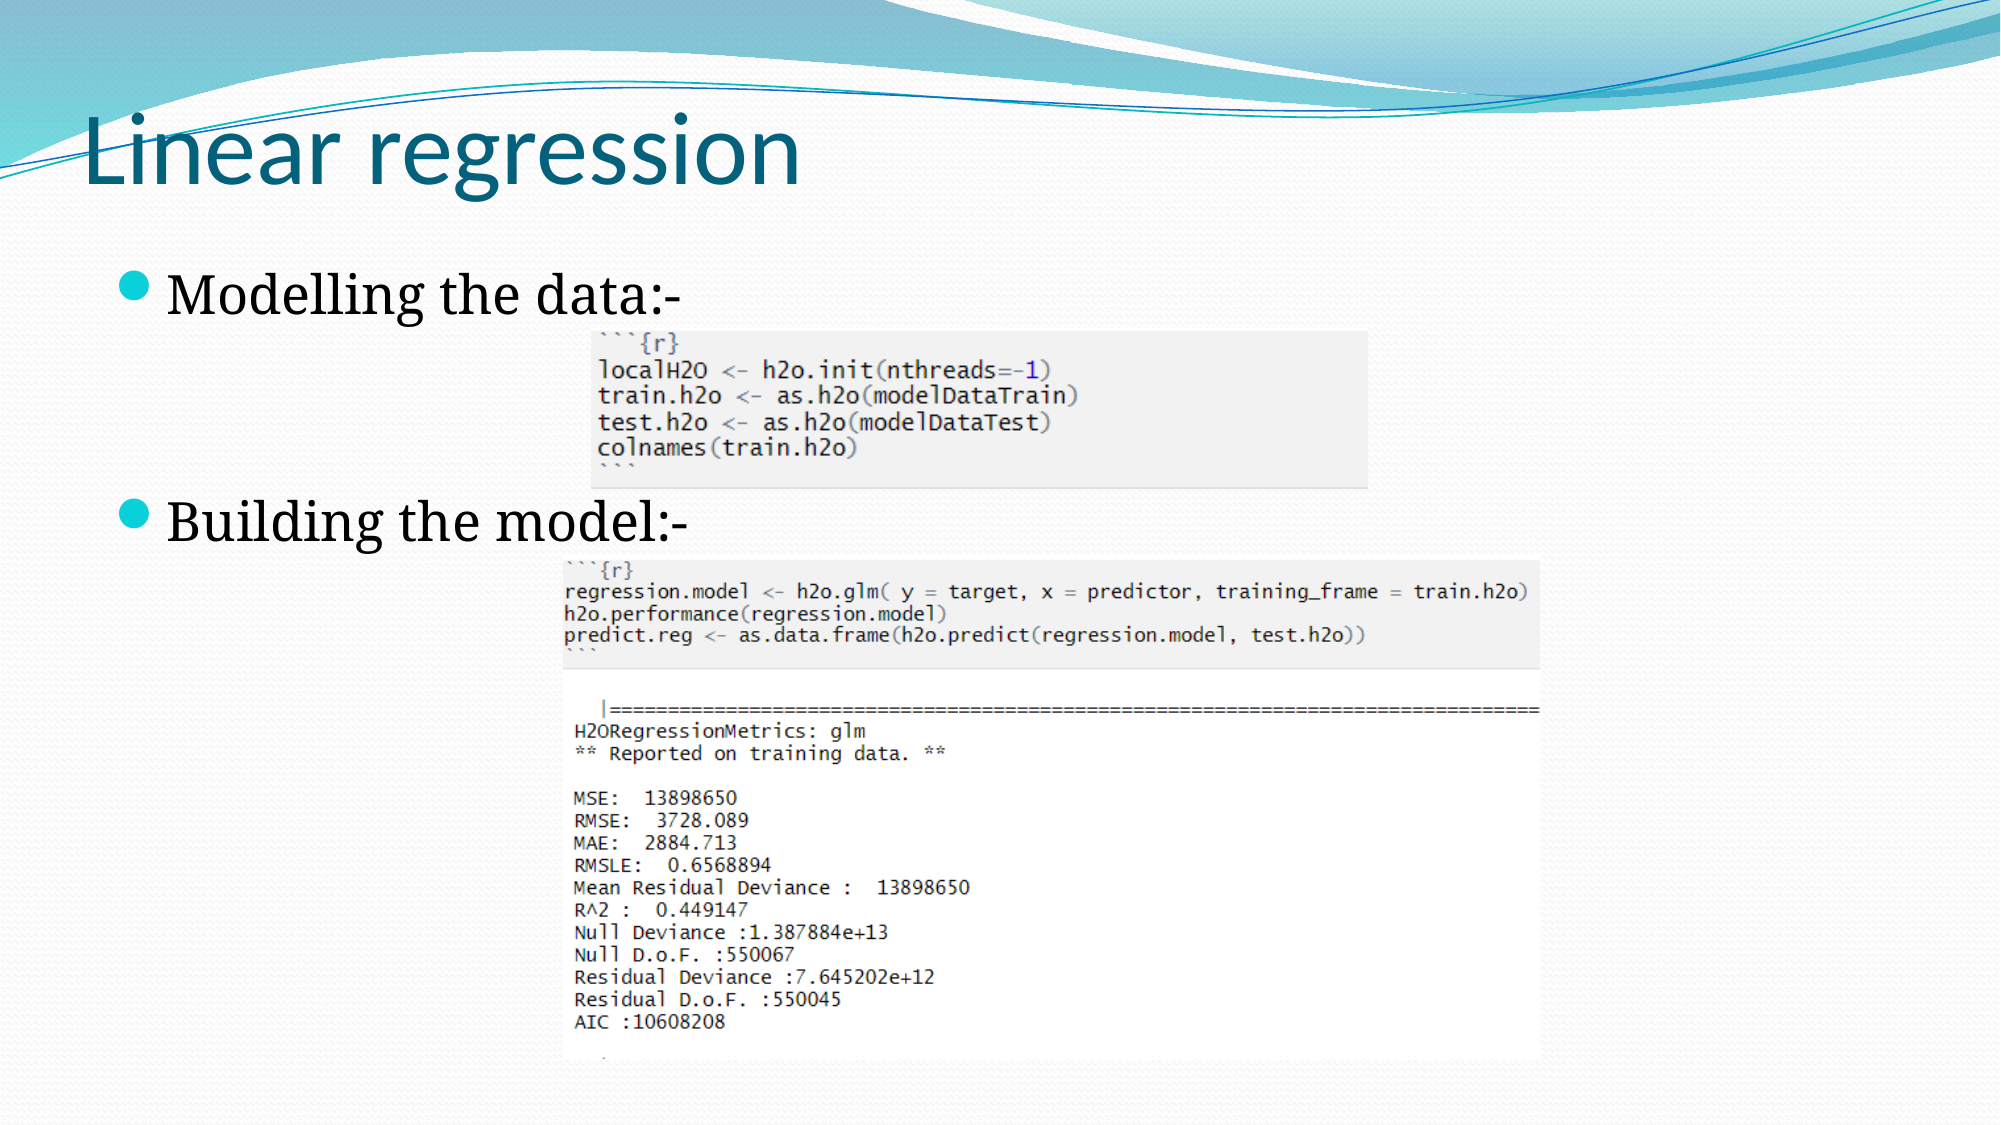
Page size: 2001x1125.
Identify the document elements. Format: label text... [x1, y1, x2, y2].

title Linear regression [82, 18, 1883, 206]
picture [591, 328, 1369, 489]
picture [563, 555, 1540, 1060]
list Modelling the data:- Building the model:- [99, 252, 1900, 973]
